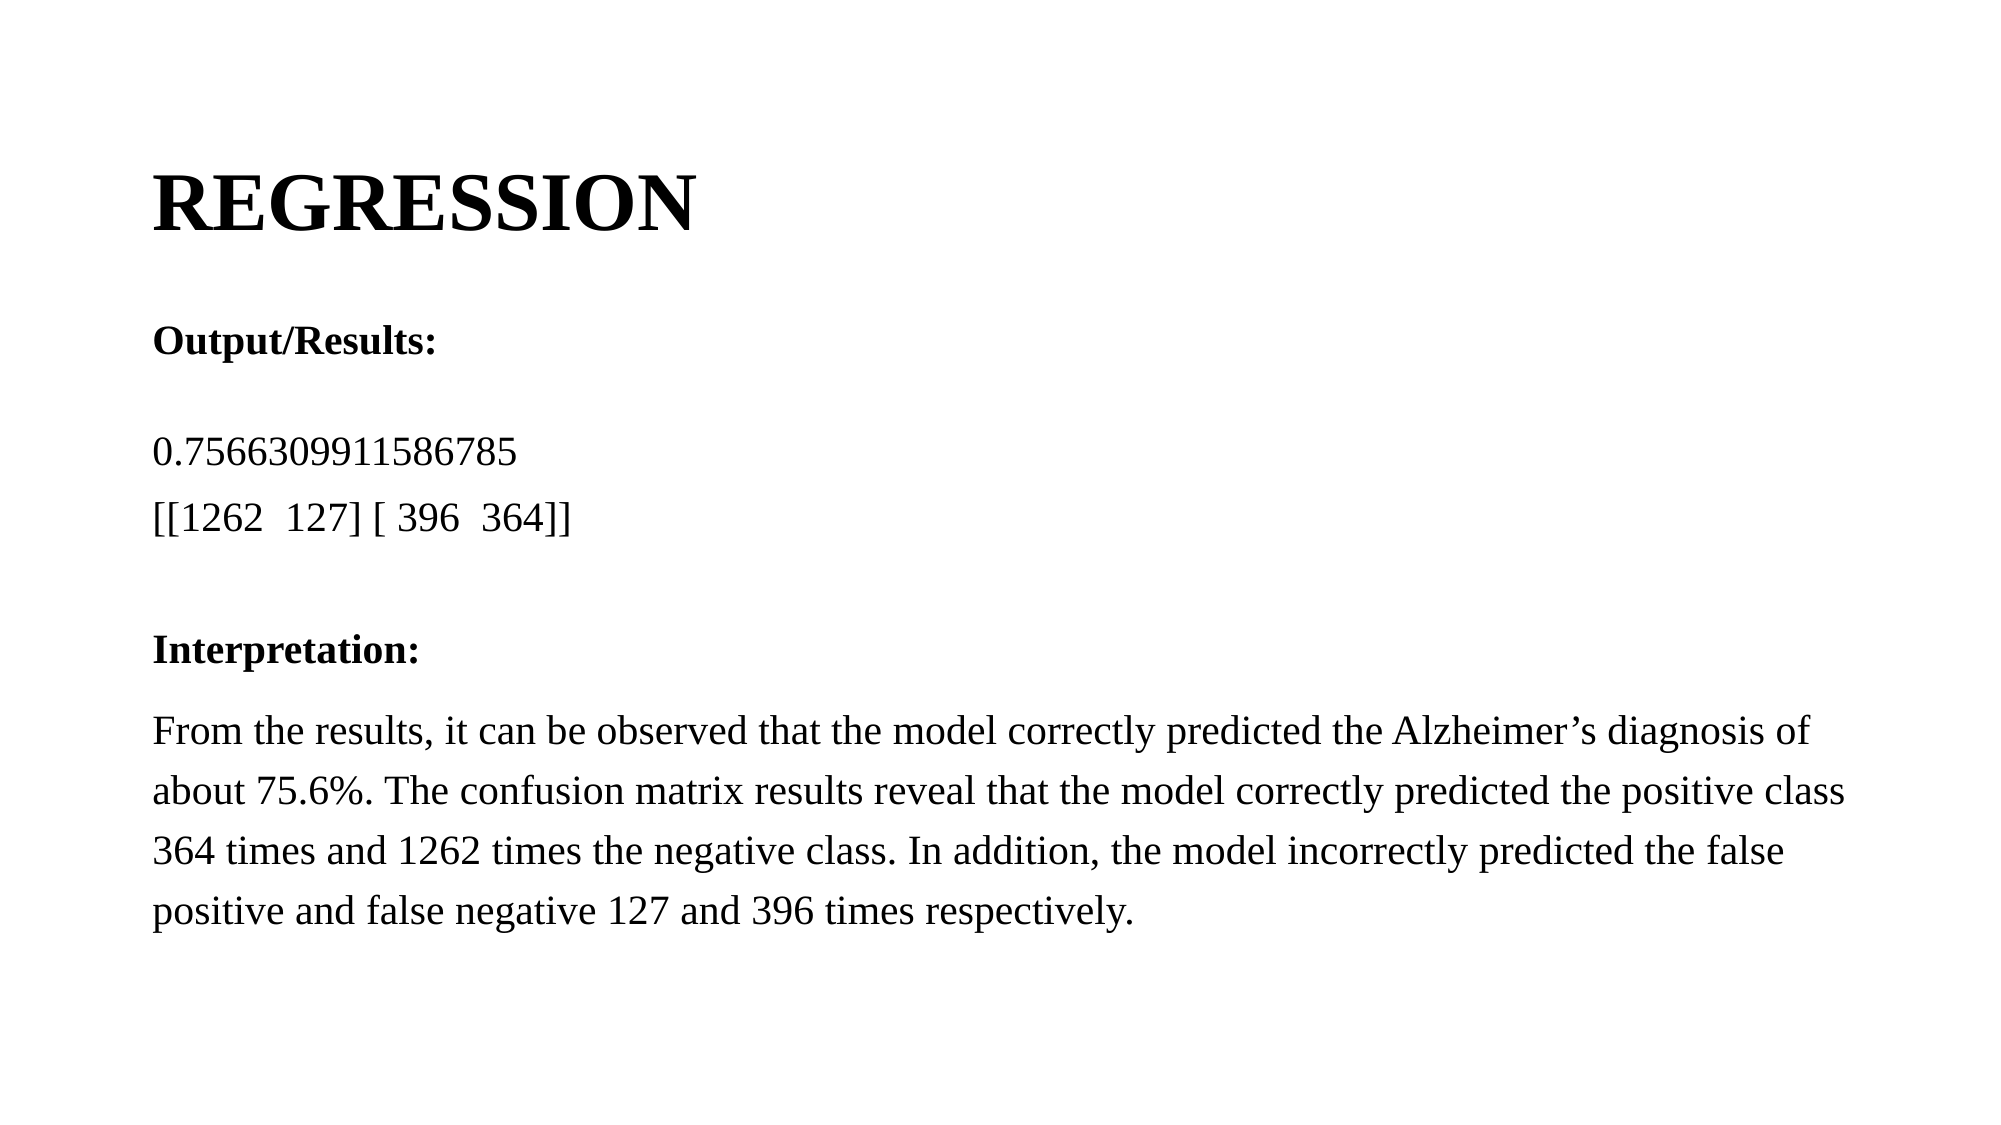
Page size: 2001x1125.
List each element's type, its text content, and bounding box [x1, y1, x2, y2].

list Output/Results: 0.7566309911586785 [[1262 127] [ 396 364]] Interpretation: From the results, it can be observed that the model correctly predicted the Alzheimer’s diagnosis of about 75.6%. The confusion matrix results reveal that the model correctly predicted the positive class 364 times and 1262 times the negative class. In addition, the model incorrectly predicted the false positive and false negative 127 and 396 times respectively. [137, 265, 1863, 1014]
title REGRESSION [137, 94, 1863, 265]
